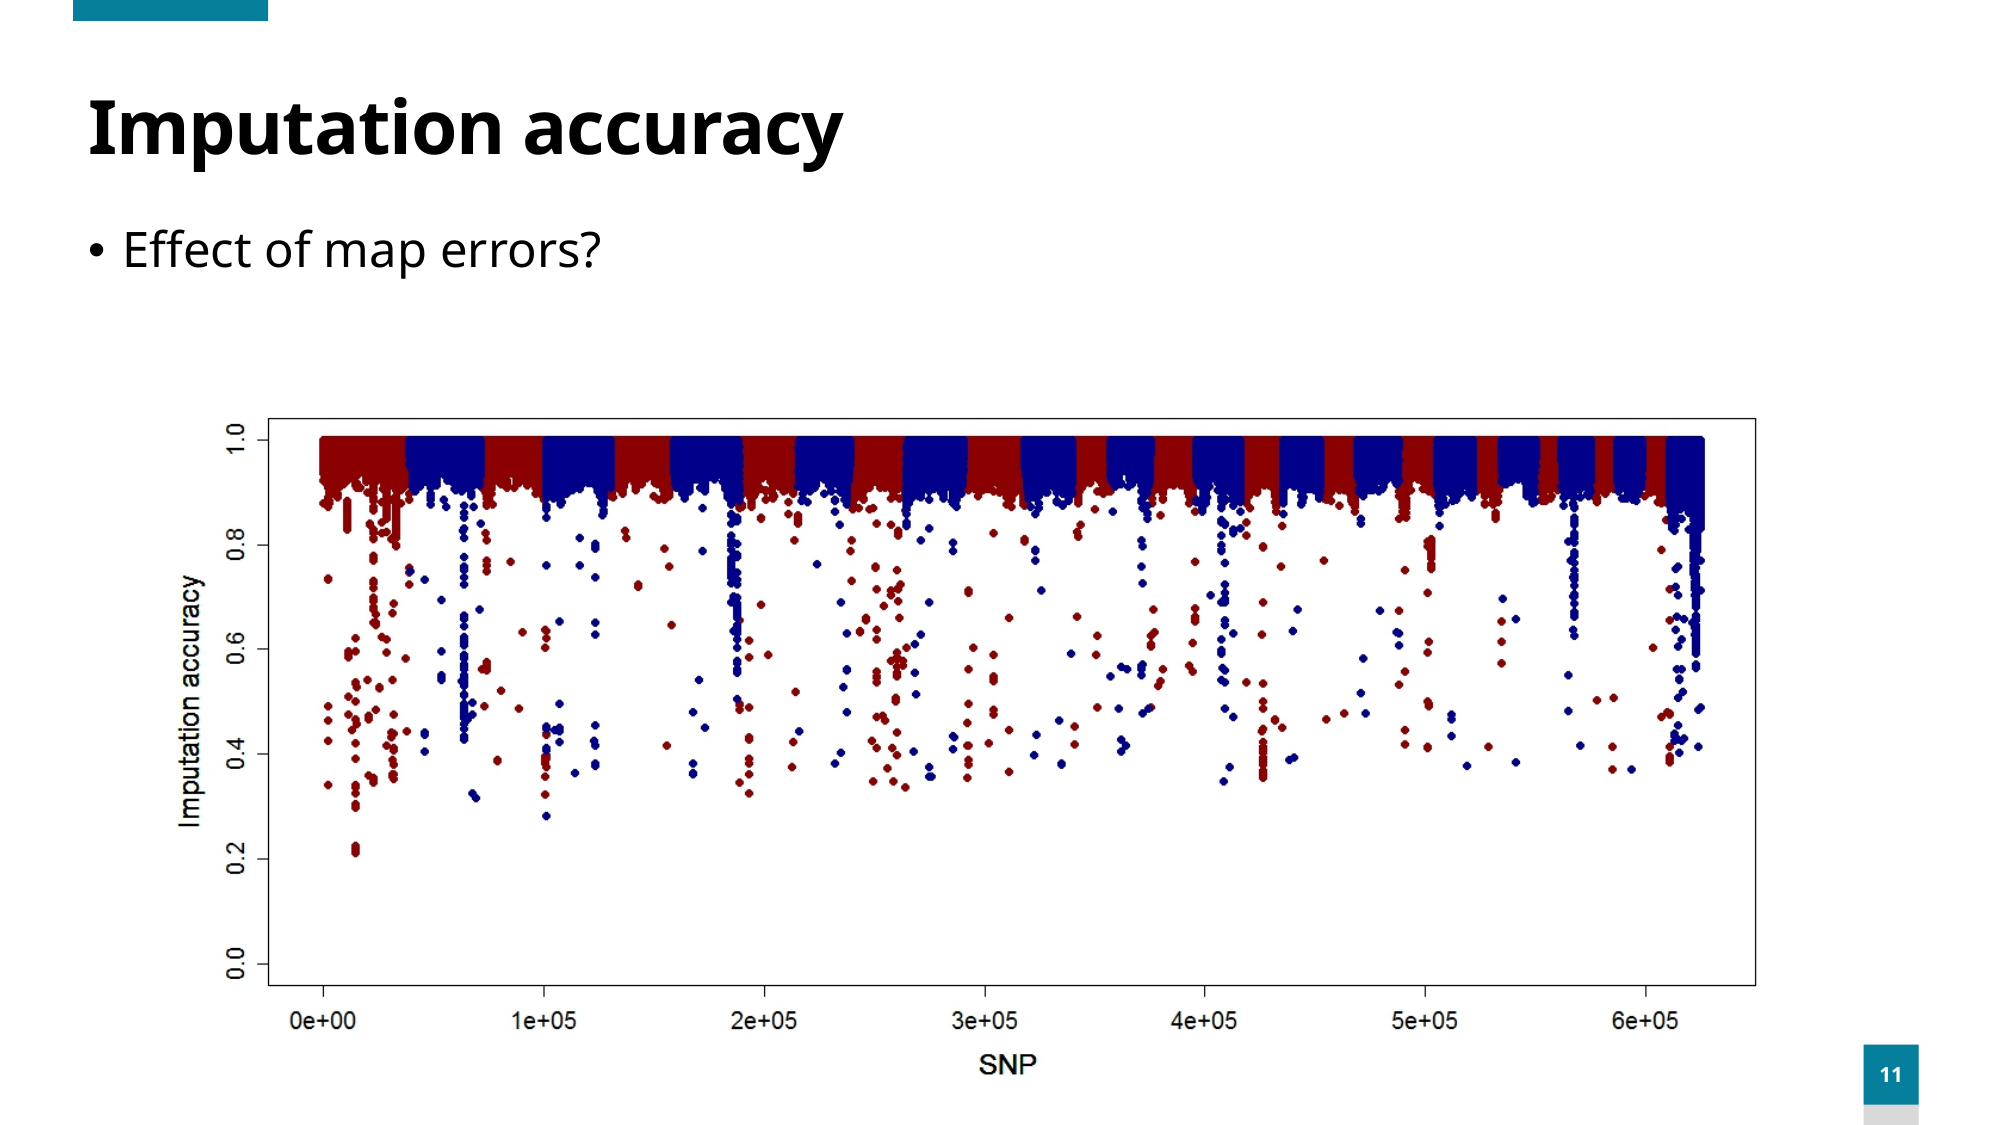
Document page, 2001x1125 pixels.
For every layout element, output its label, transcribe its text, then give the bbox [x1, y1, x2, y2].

list Effect of map errors? [73, 218, 1411, 287]
picture [175, 325, 1804, 1102]
title Imputation accuracy [73, 82, 1907, 179]
